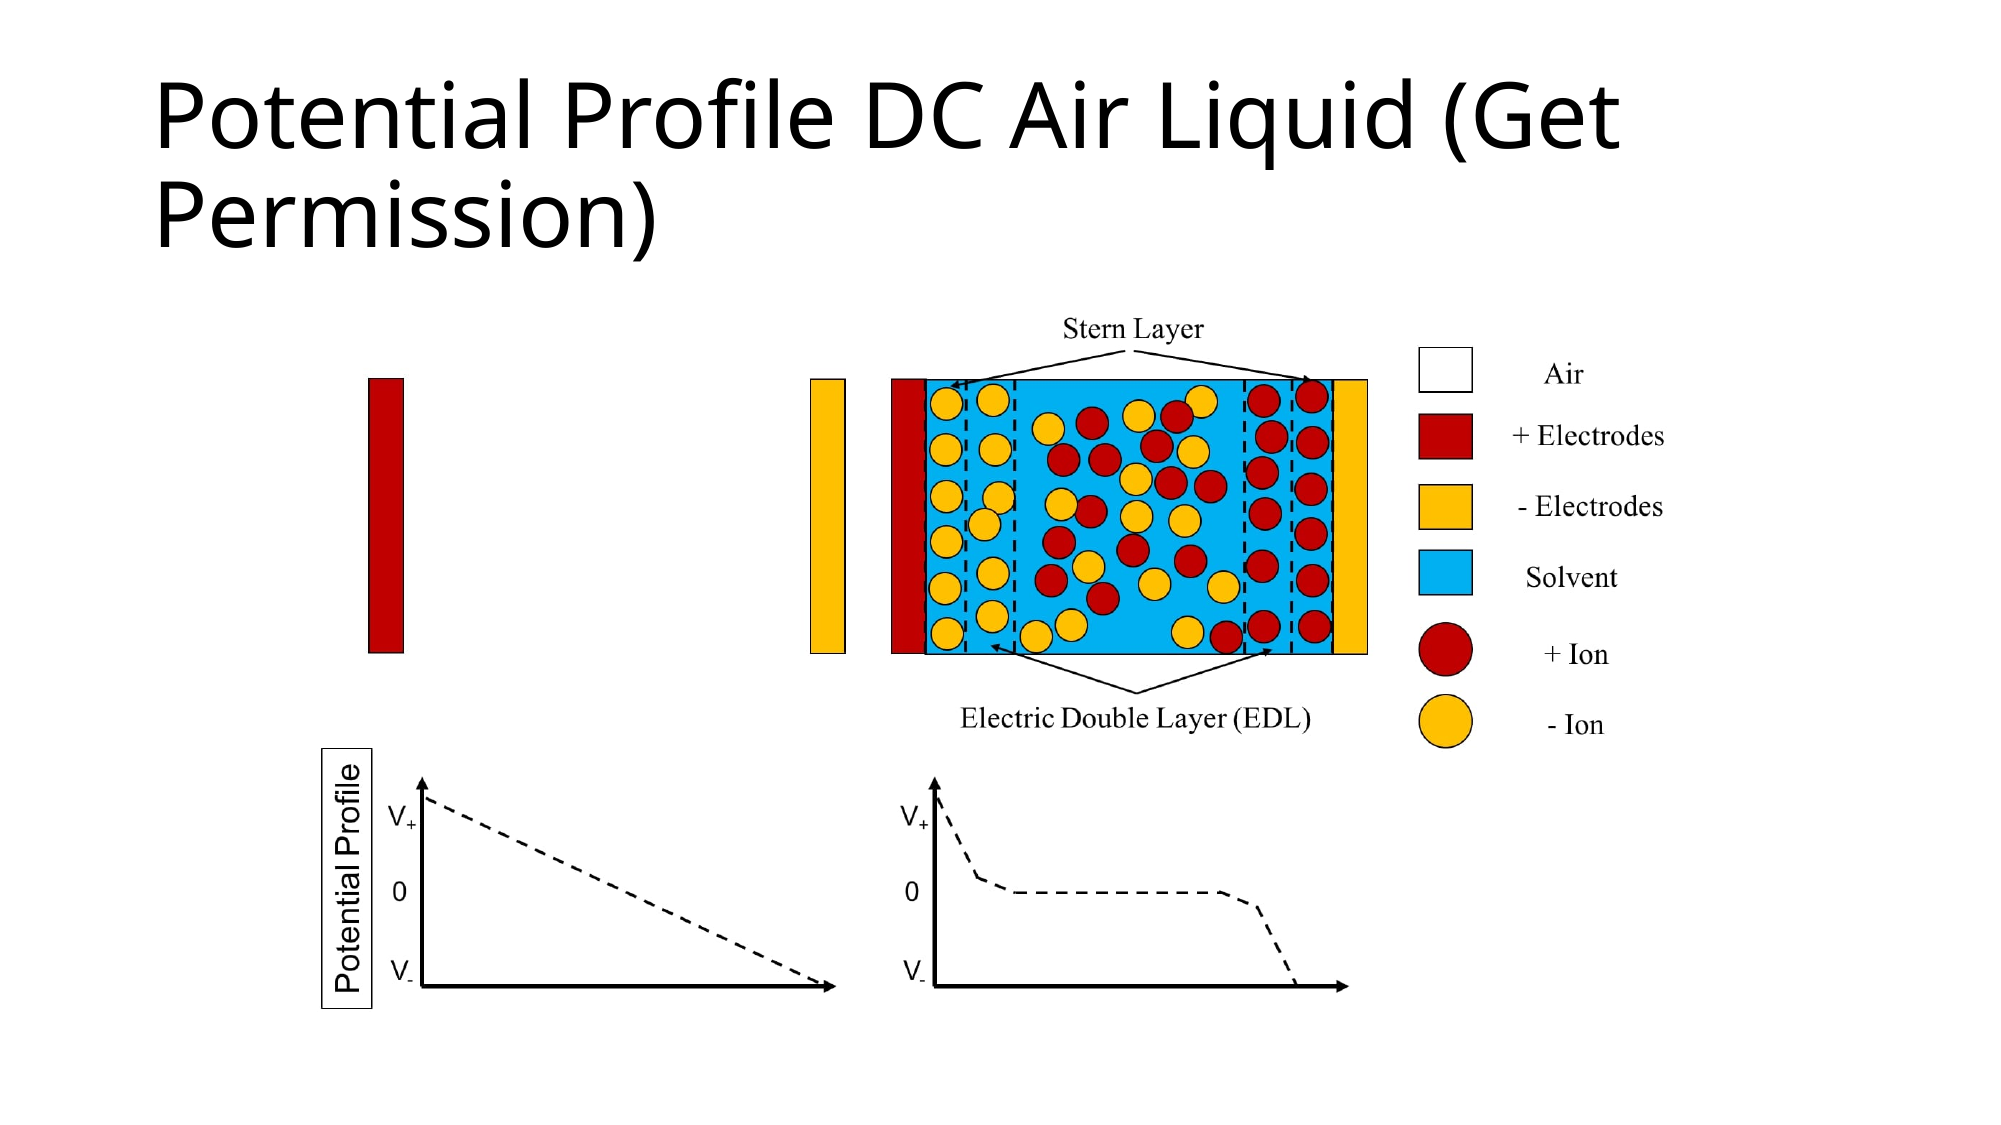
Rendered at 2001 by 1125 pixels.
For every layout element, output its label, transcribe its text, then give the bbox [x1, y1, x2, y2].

title Potential Profile DC Air Liquid (Get Permission) [137, 59, 1863, 278]
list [316, 299, 1683, 1014]
